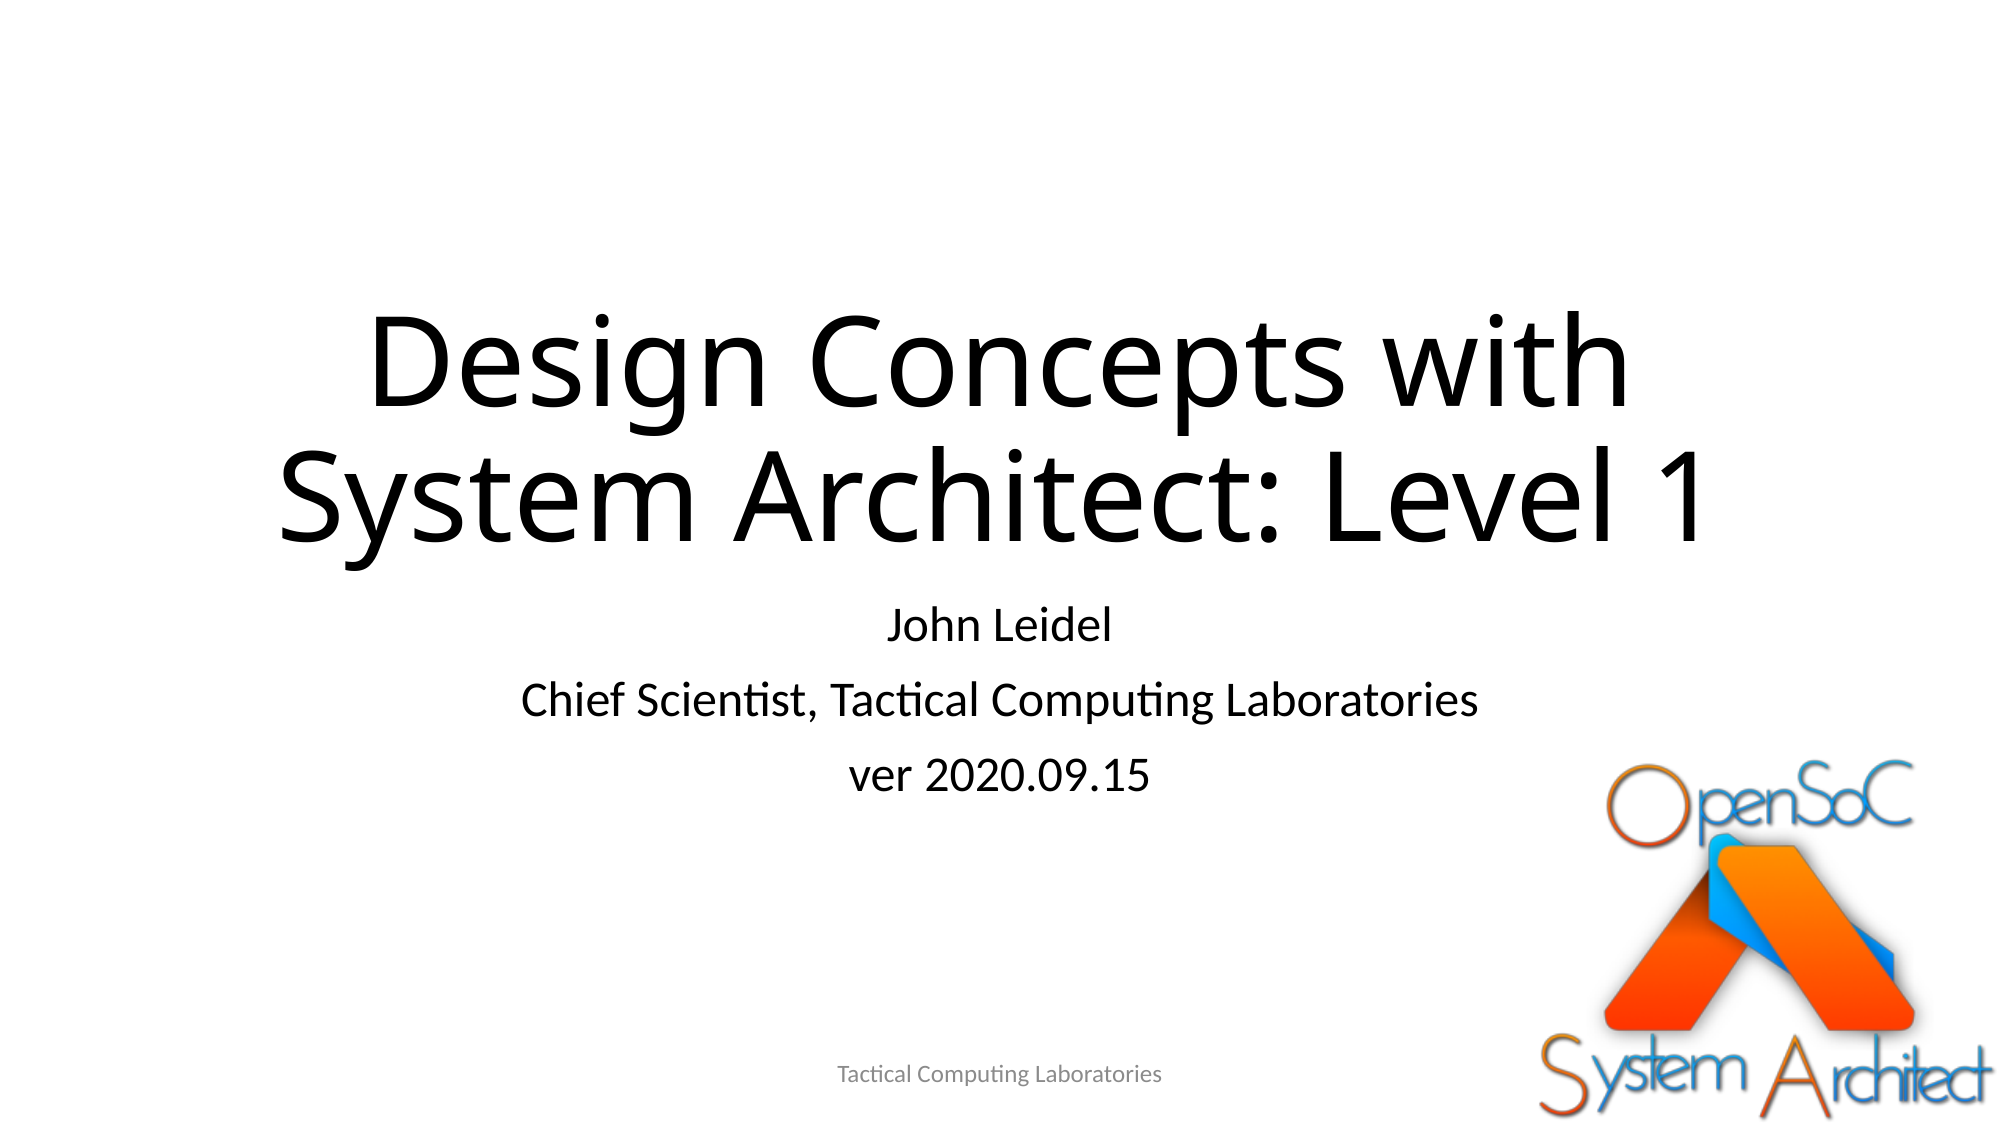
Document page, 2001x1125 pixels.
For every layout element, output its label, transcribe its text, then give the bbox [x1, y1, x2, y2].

title Design Concepts with System Architect: Level 1 [249, 184, 1750, 576]
picture [1532, 753, 2000, 1125]
subtitle John Leidel Chief Scientist, Tactical Computing Laboratories ver 2020.09.15 [249, 590, 1750, 863]
footer Tactical Computing Laboratories [662, 1042, 1338, 1103]
